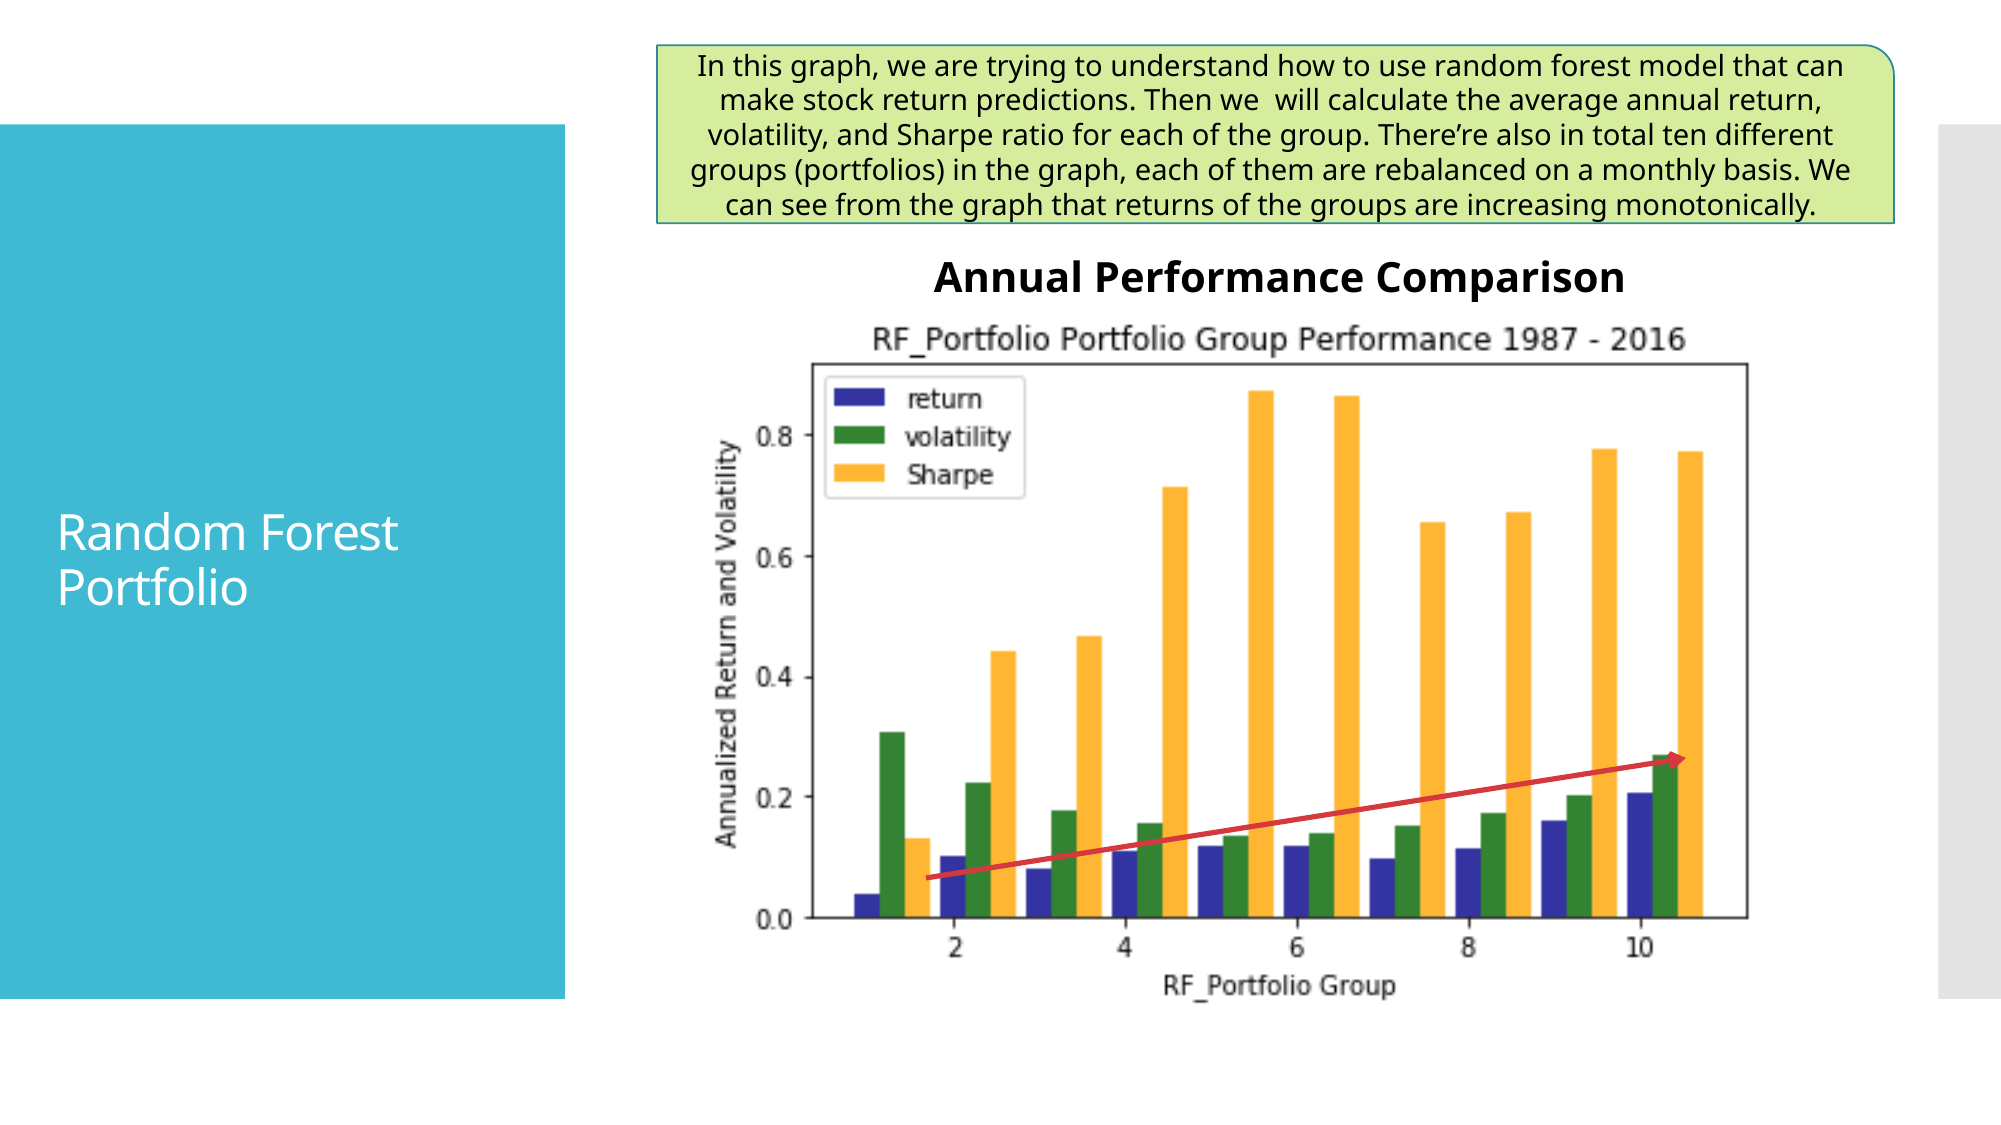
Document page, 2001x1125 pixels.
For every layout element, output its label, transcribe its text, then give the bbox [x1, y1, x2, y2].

text_box In this graph, we are trying to understand how to use random forest model that can make stock return predictions. Then we will calculate the average annual return, volatility, and Sharpe ratio for each of the group. There’re also in total ten different groups (portfolios) in the graph, each of them are rebalanced on a monthly basis. We can see from the graph that returns of the groups are increasing monotonically. [656, 44, 1895, 225]
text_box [925, 757, 1687, 879]
picture [701, 308, 1773, 1016]
text_box Annual Performance Comparison [900, 243, 1660, 308]
title Random Forest Portfolio [41, 184, 525, 940]
